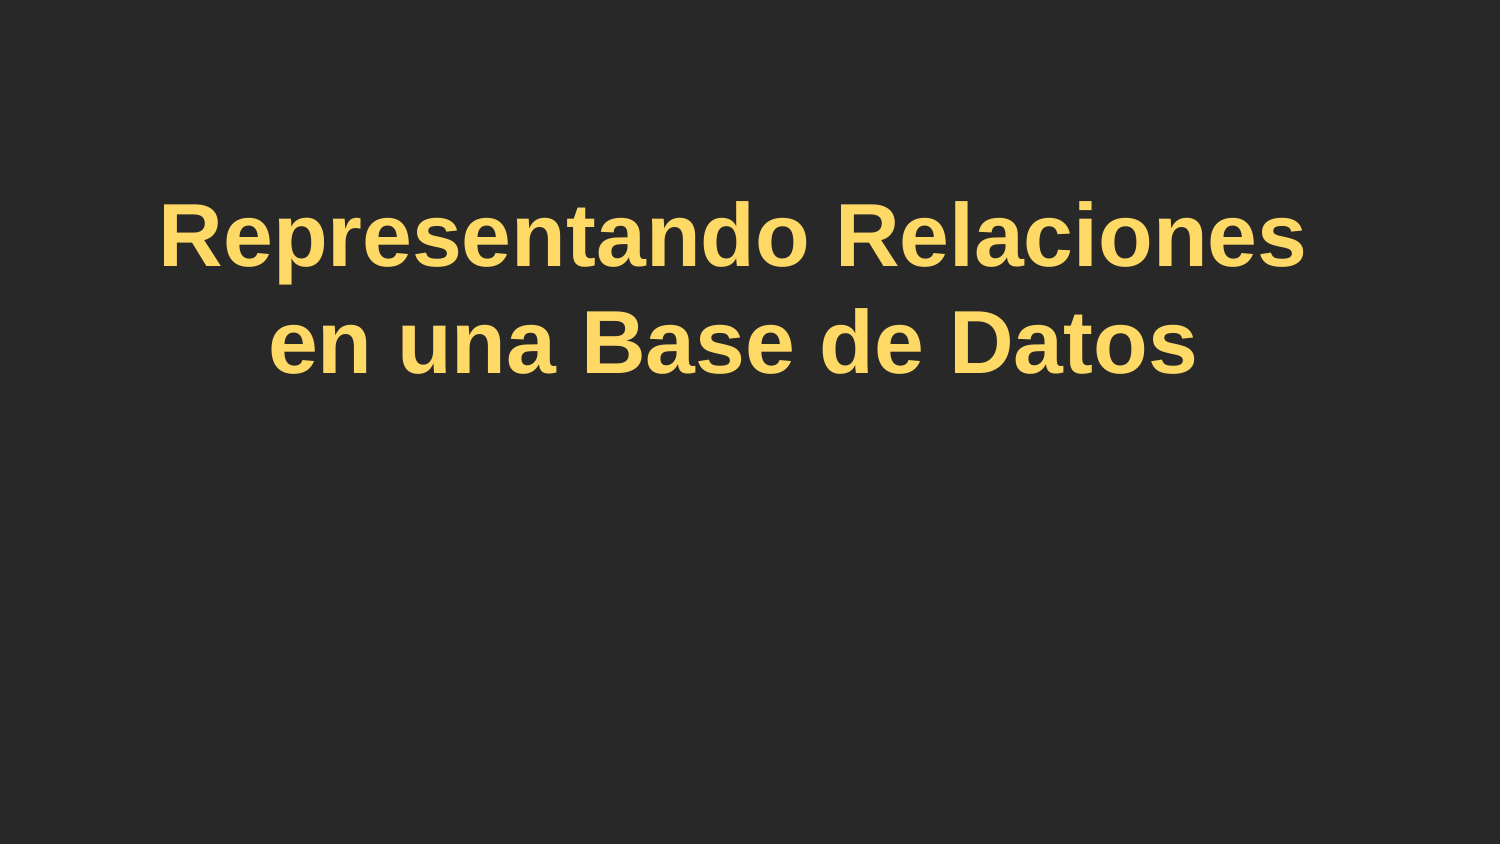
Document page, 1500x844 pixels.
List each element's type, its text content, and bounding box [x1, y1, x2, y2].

title Representando Relaciones en una Base de Datos [147, 141, 1319, 427]
